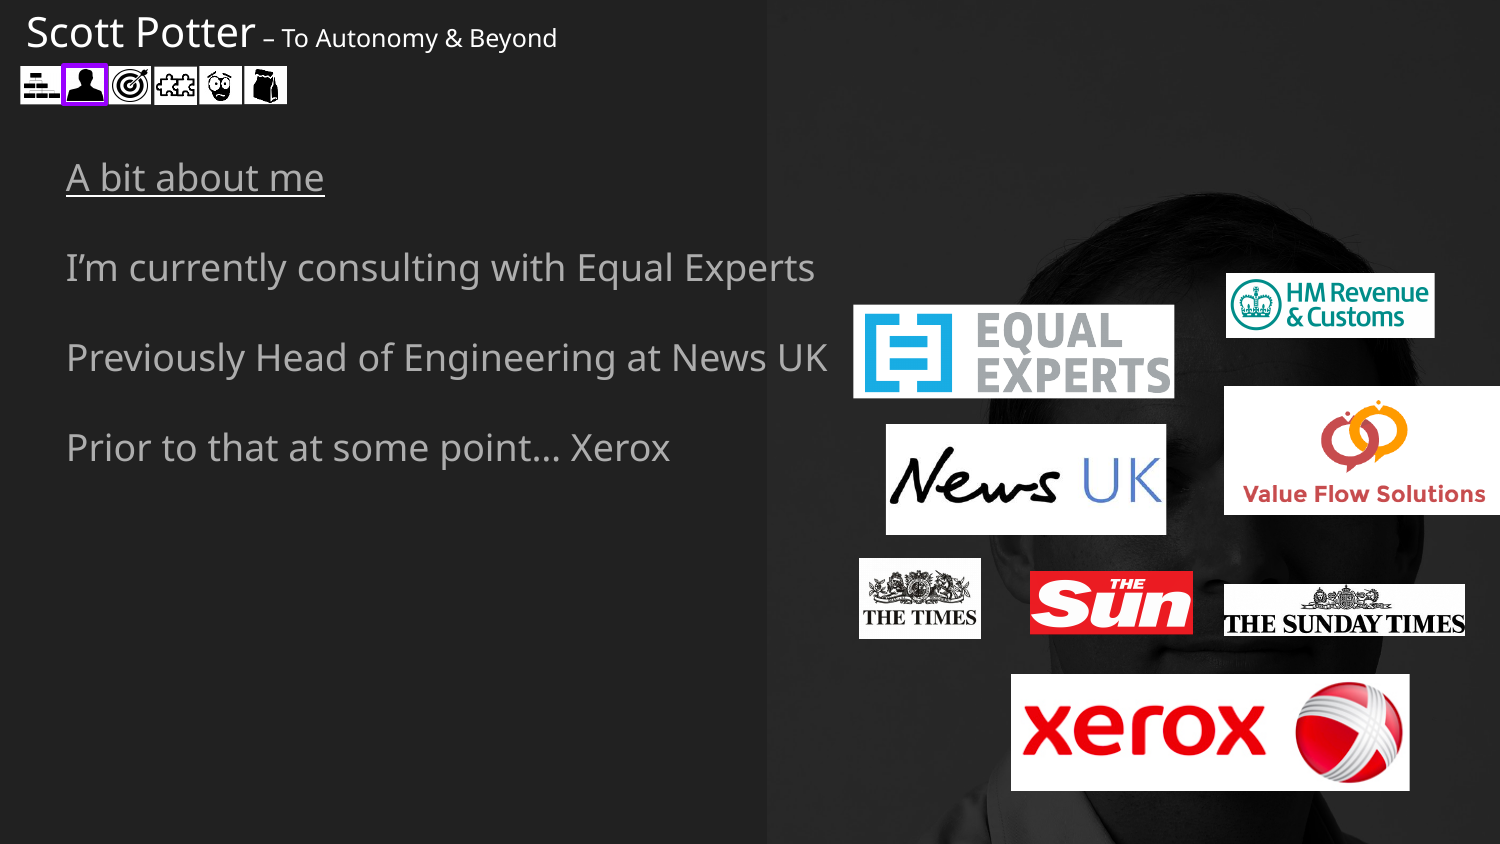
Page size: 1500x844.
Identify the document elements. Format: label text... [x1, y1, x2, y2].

picture [767, 0, 1500, 844]
text_box Scott Potter – To Autonomy & Beyond [11, 0, 762, 85]
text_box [20, 64, 288, 109]
text_box A bit about me I’m currently consulting with Equal Experts Previously Head of Engineering at News UK Prior to that at some point… Xerox [51, 139, 762, 729]
